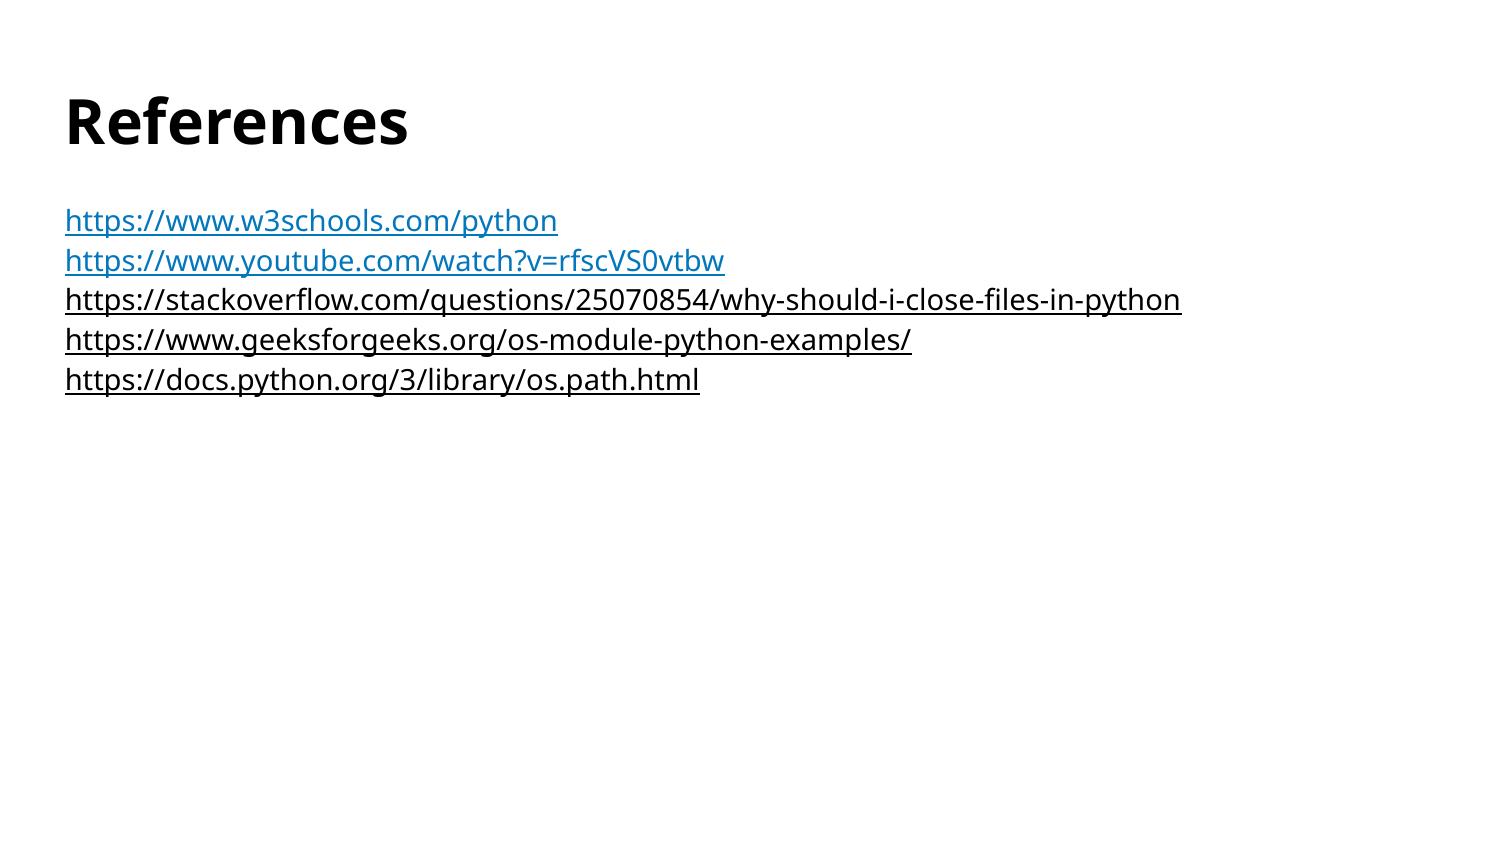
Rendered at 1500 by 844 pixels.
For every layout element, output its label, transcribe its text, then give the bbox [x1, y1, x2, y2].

text_box https://www.w3schools.com/python https://www.youtube.com/watch?v=rfscVS0vtbw https://stackoverflow.com/questions/25070854/why-should-i-close-files-in-python https://www.geeksforgeeks.org/os-module-python-examples/ https://docs.python.org/3/library/os.path.html [49, 187, 1448, 416]
title References [49, 67, 1448, 173]
